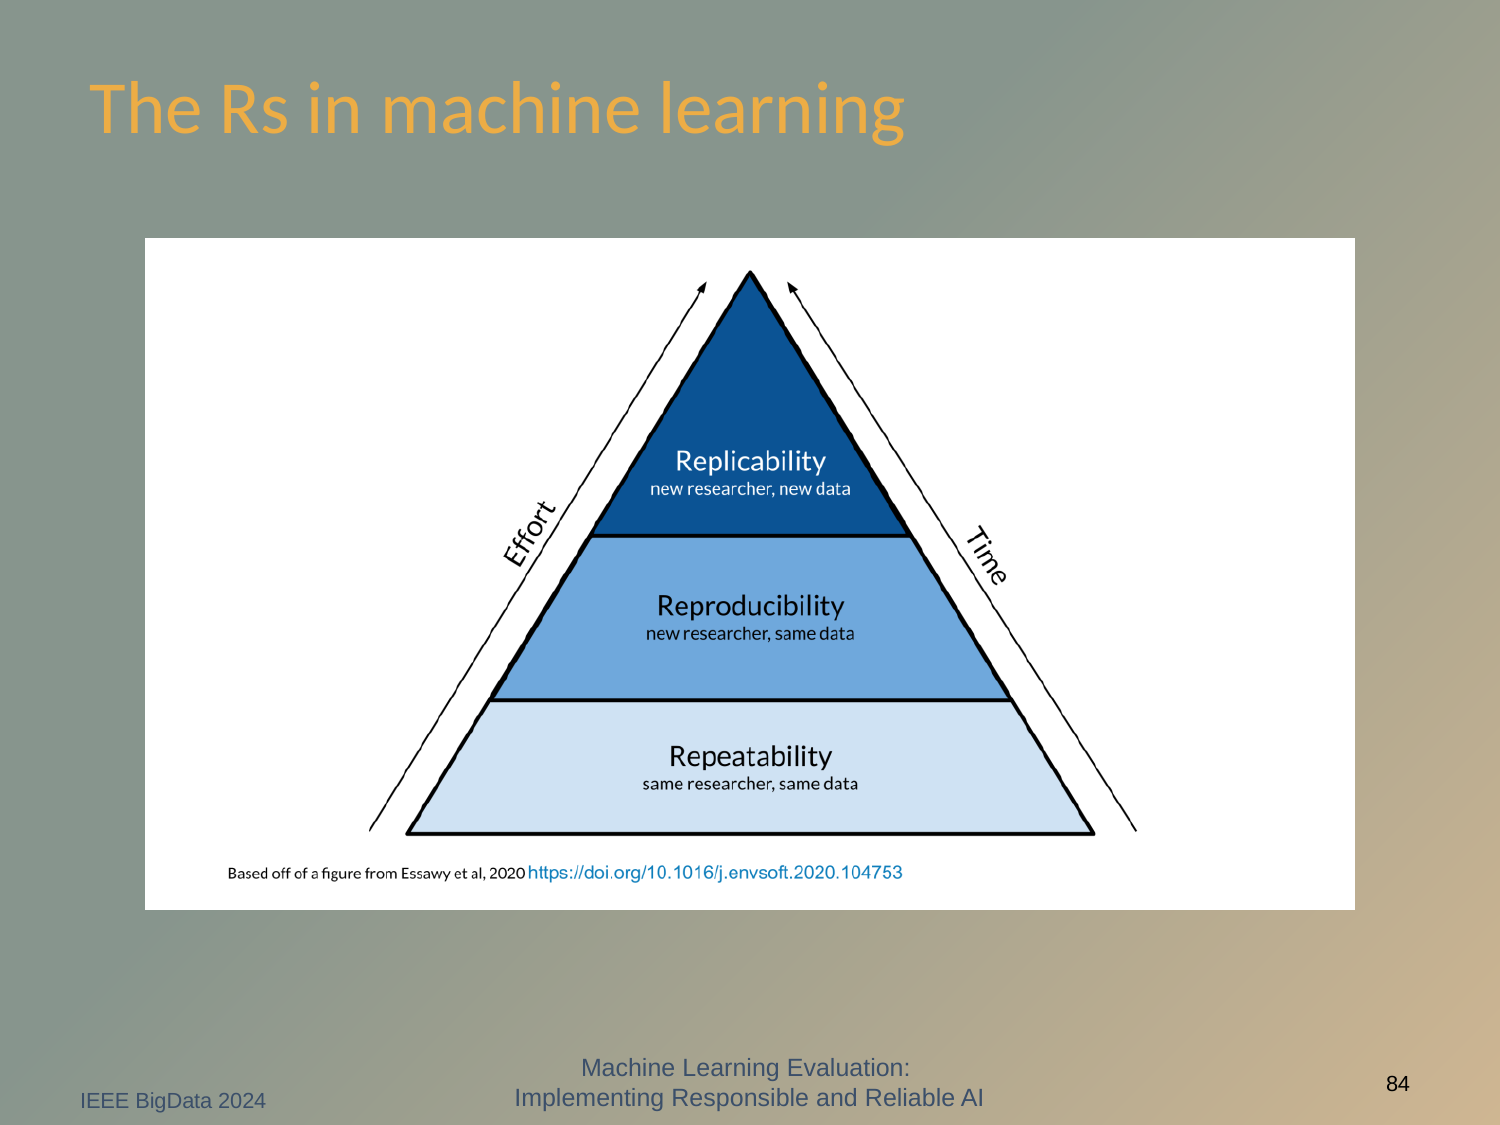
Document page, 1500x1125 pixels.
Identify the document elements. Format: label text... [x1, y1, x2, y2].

slide_number 84 [1057, 1052, 1425, 1113]
title The Rs in machine learning [75, 51, 1425, 239]
footer Machine Learning Evaluation: Implementing Responsible and Reliable AI [474, 1051, 1025, 1112]
slide_number IEEE BigData 2024 [0, 1052, 349, 1113]
picture [144, 238, 1355, 910]
